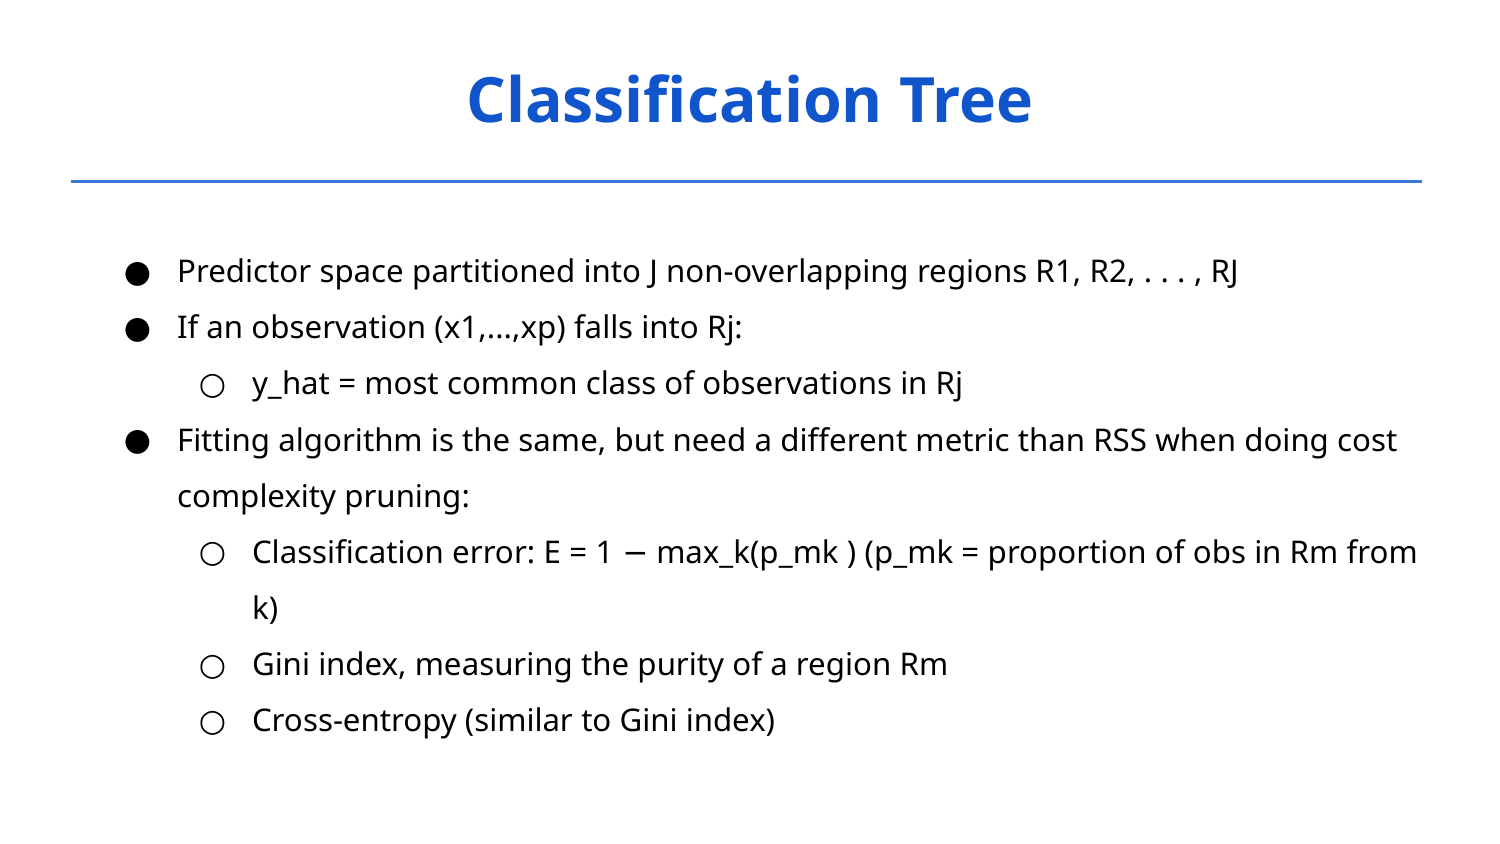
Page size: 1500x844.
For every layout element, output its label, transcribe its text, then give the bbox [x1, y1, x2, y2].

text_box Classification Tree [0, 14, 1500, 182]
text_box Predictor space partitioned into J non-overlapping regions R1, R2, . . . , RJ If an observation (x1,...,xp) falls into Rj: y_hat = most common class of observations in Rj Fitting algorithm is the same, but need a different metric than RSS when doing cost complexity pruning: Classification error: E = 1 − max_k(p_mk ) (p_mk = proportion of obs in Rm from k) Gini index, measuring the purity of a region Rm Cross-entropy (similar to Gini index) [87, 217, 1439, 745]
